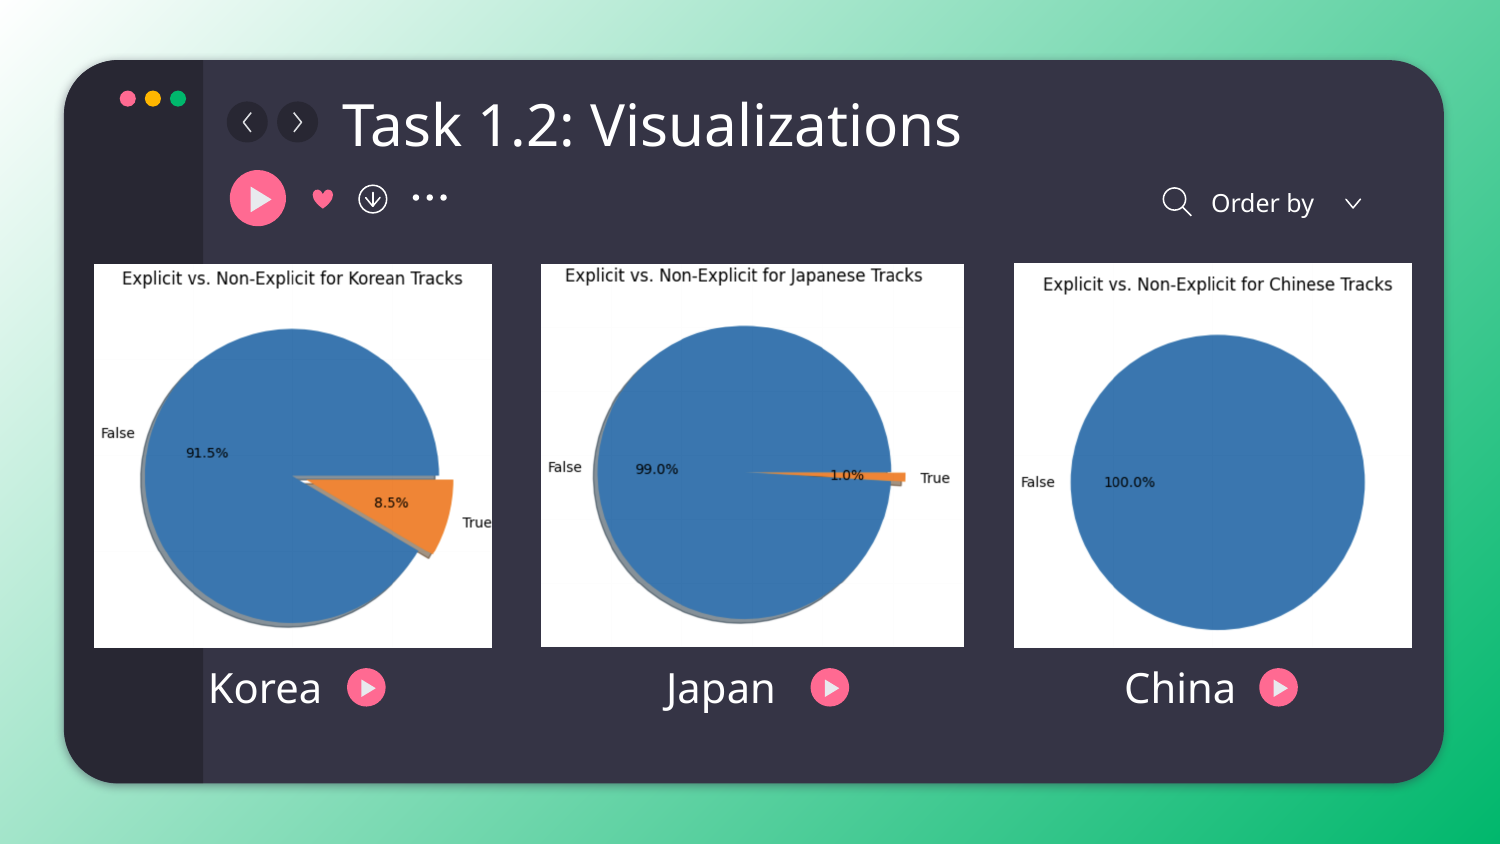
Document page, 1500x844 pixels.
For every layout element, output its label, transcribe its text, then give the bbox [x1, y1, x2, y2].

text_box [1258, 667, 1299, 707]
text_box Order by [1195, 187, 1346, 216]
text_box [412, 194, 447, 201]
picture [541, 264, 965, 648]
picture [1013, 263, 1412, 648]
text_box [243, 112, 252, 132]
text_box [226, 101, 268, 143]
text_box Korea [192, 662, 508, 713]
text_box [1345, 199, 1361, 208]
text_box [293, 112, 302, 132]
text_box [169, 90, 187, 107]
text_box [809, 667, 850, 707]
text_box [144, 90, 161, 107]
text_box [358, 184, 387, 214]
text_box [346, 667, 387, 707]
text_box China [1109, 662, 1424, 713]
text_box Japan [651, 662, 966, 713]
text_box [312, 189, 334, 209]
picture [93, 264, 492, 648]
text_box [119, 90, 136, 107]
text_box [1163, 187, 1192, 216]
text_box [228, 169, 287, 227]
text_box [277, 101, 319, 143]
title Task 1.2: Visualizations [327, 88, 1382, 167]
